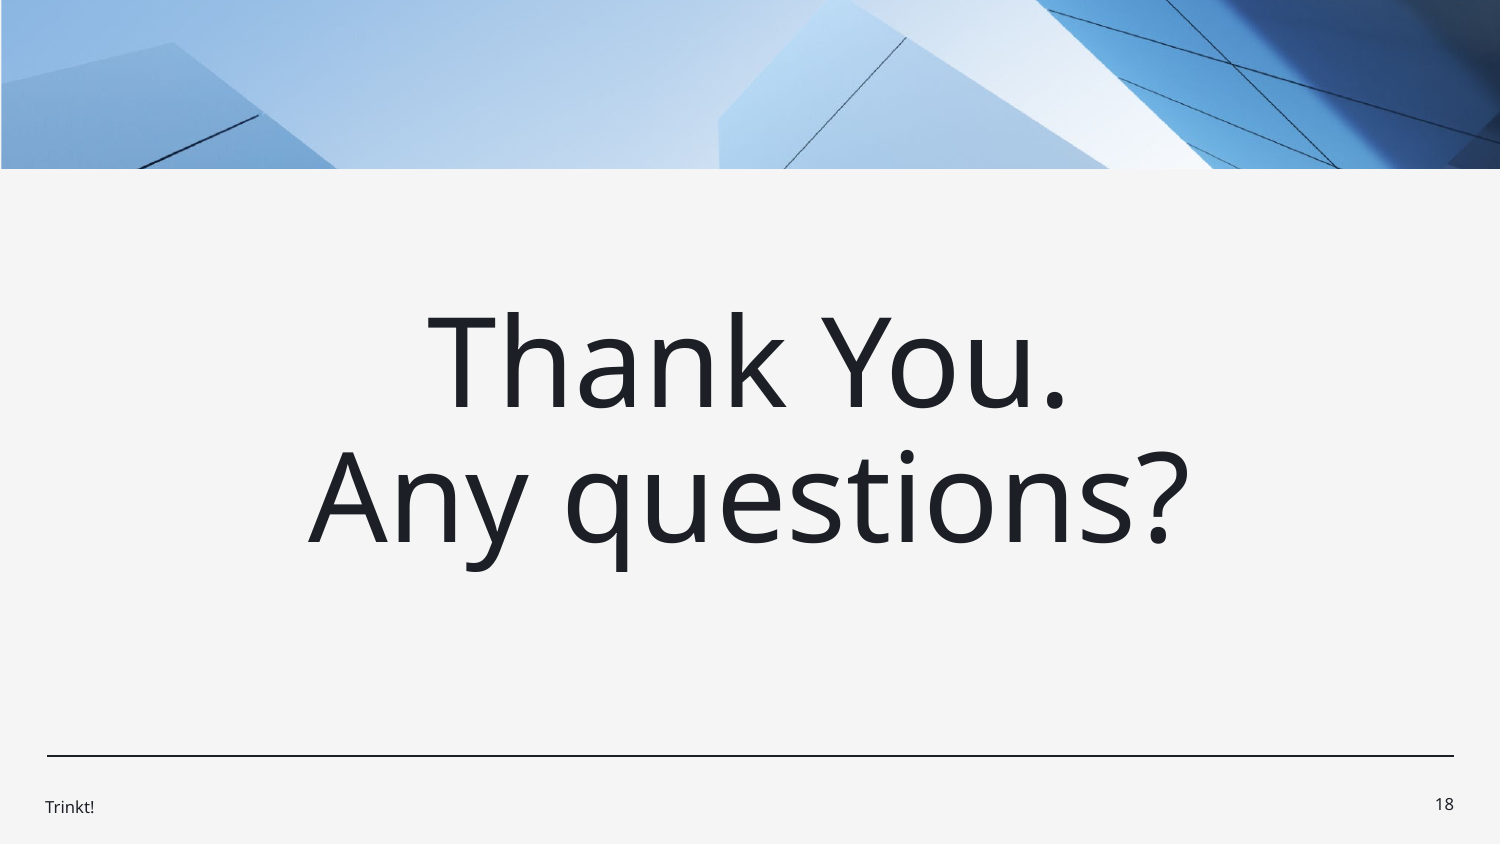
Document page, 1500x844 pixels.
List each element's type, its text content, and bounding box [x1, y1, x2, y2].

title Thank You. Any questions? [193, 289, 1307, 580]
subtitle Trinkt! [45, 790, 375, 820]
slide_number ‹#› [1420, 790, 1476, 820]
picture [1, 0, 1500, 169]
